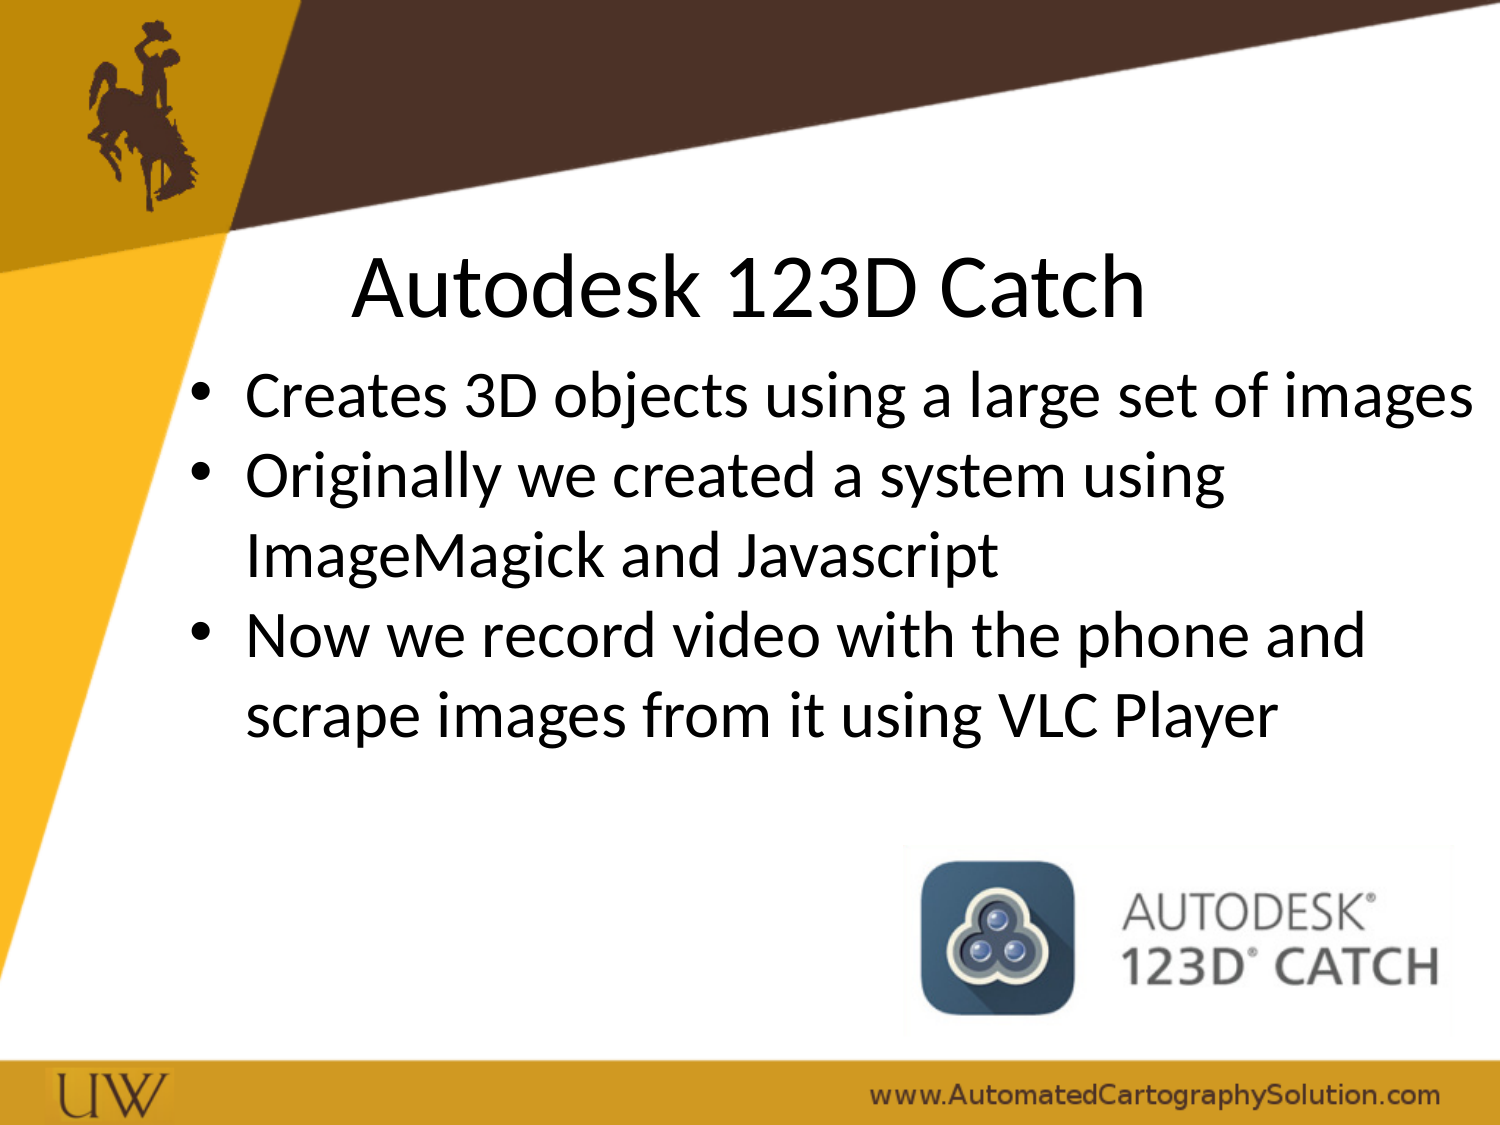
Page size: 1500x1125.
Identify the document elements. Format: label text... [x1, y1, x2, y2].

picture [903, 844, 1459, 1044]
text_box Creates 3D objects using a large set of images Originally we created a system using ImageMagick and Javascript Now we record video with the phone and scrape images from it using VLC Player [174, 343, 1500, 1086]
picture [0, 0, 1500, 1125]
text_box Autodesk 123D Catch [75, 187, 1425, 375]
